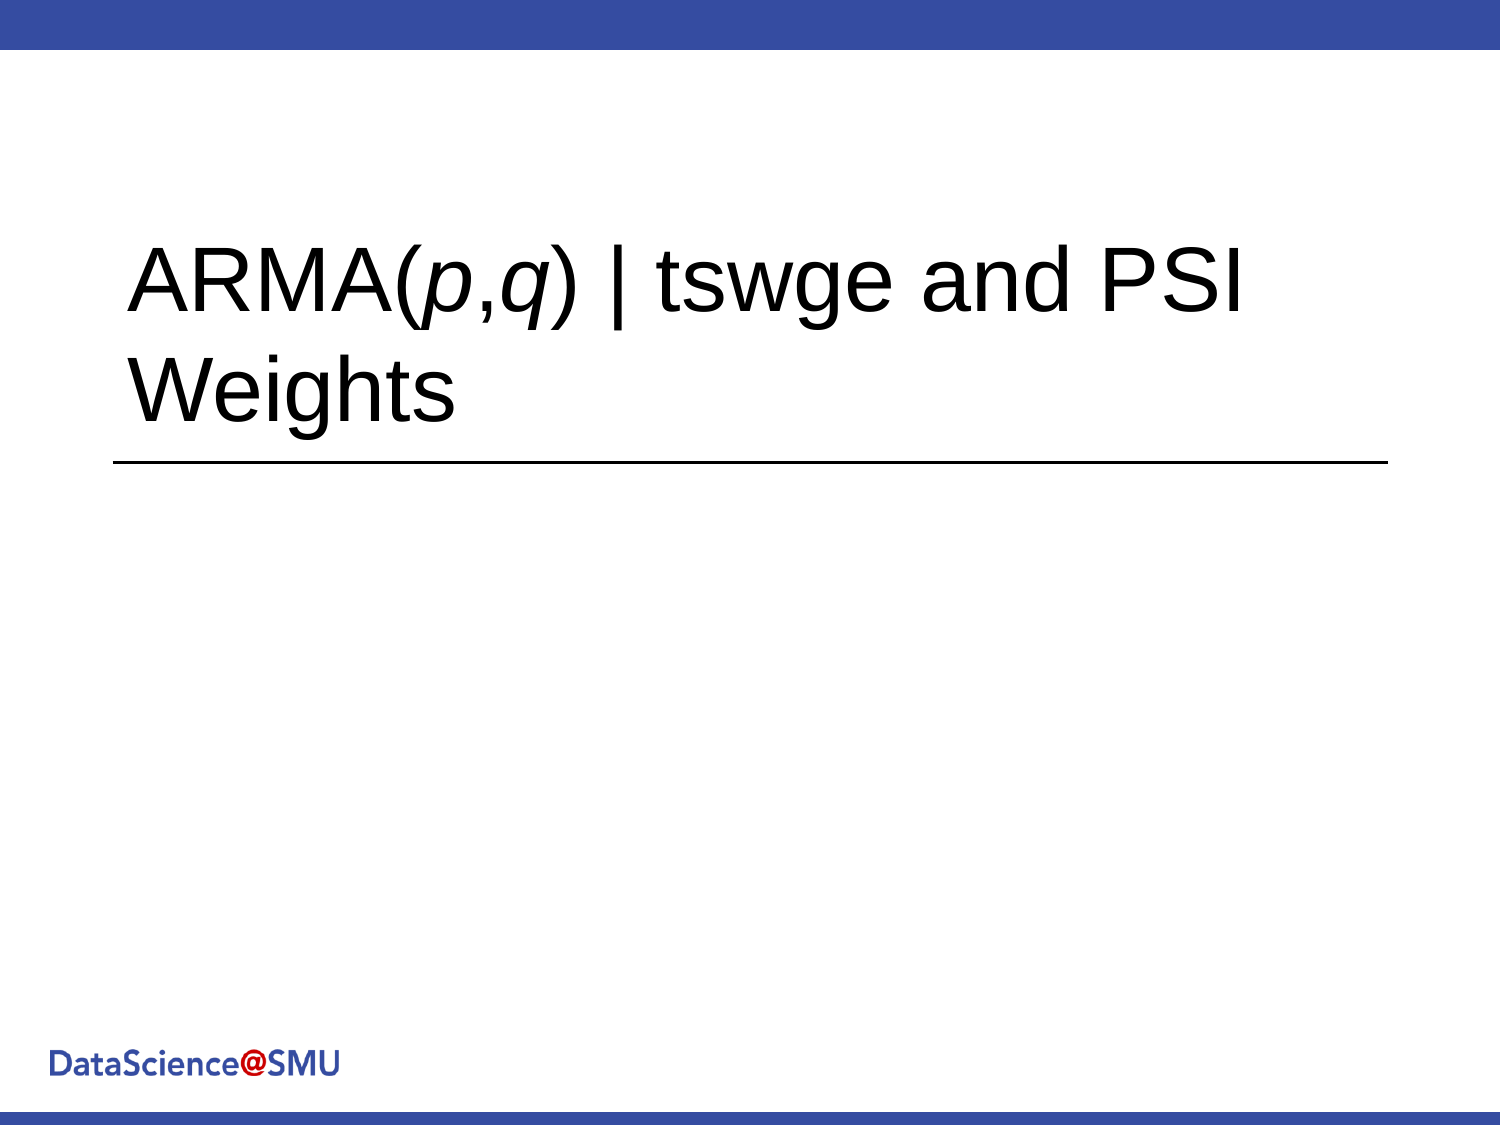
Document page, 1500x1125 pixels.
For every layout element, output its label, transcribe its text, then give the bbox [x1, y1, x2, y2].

title ARMA(p,q) | tswge and PSI Weights [112, 299, 1388, 448]
picture [50, 1049, 339, 1076]
